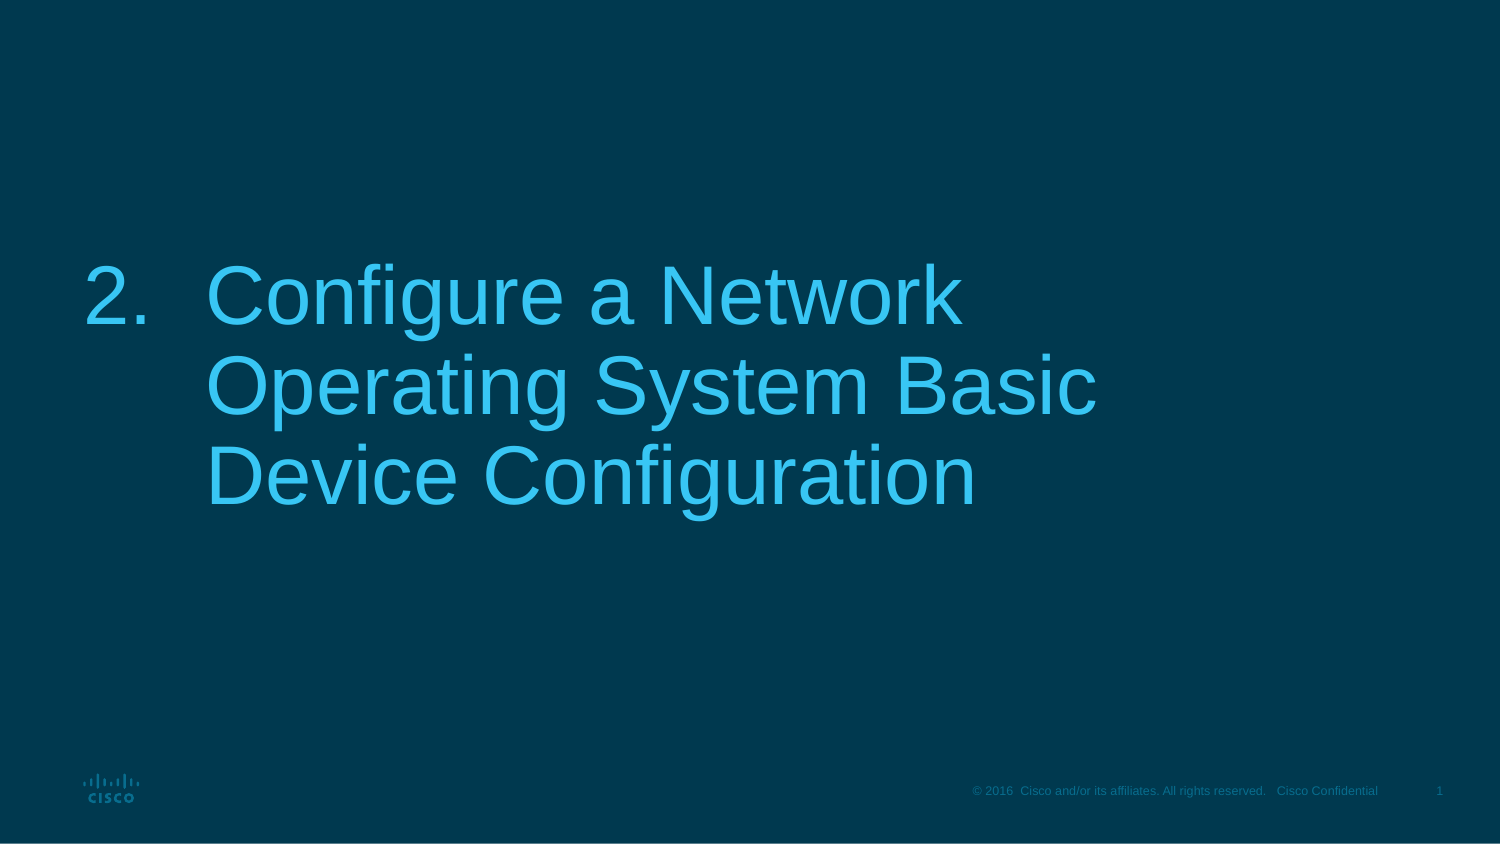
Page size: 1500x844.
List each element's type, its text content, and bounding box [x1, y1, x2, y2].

title Configure a Network Operating System Basic Device Configuration [68, 150, 1353, 531]
